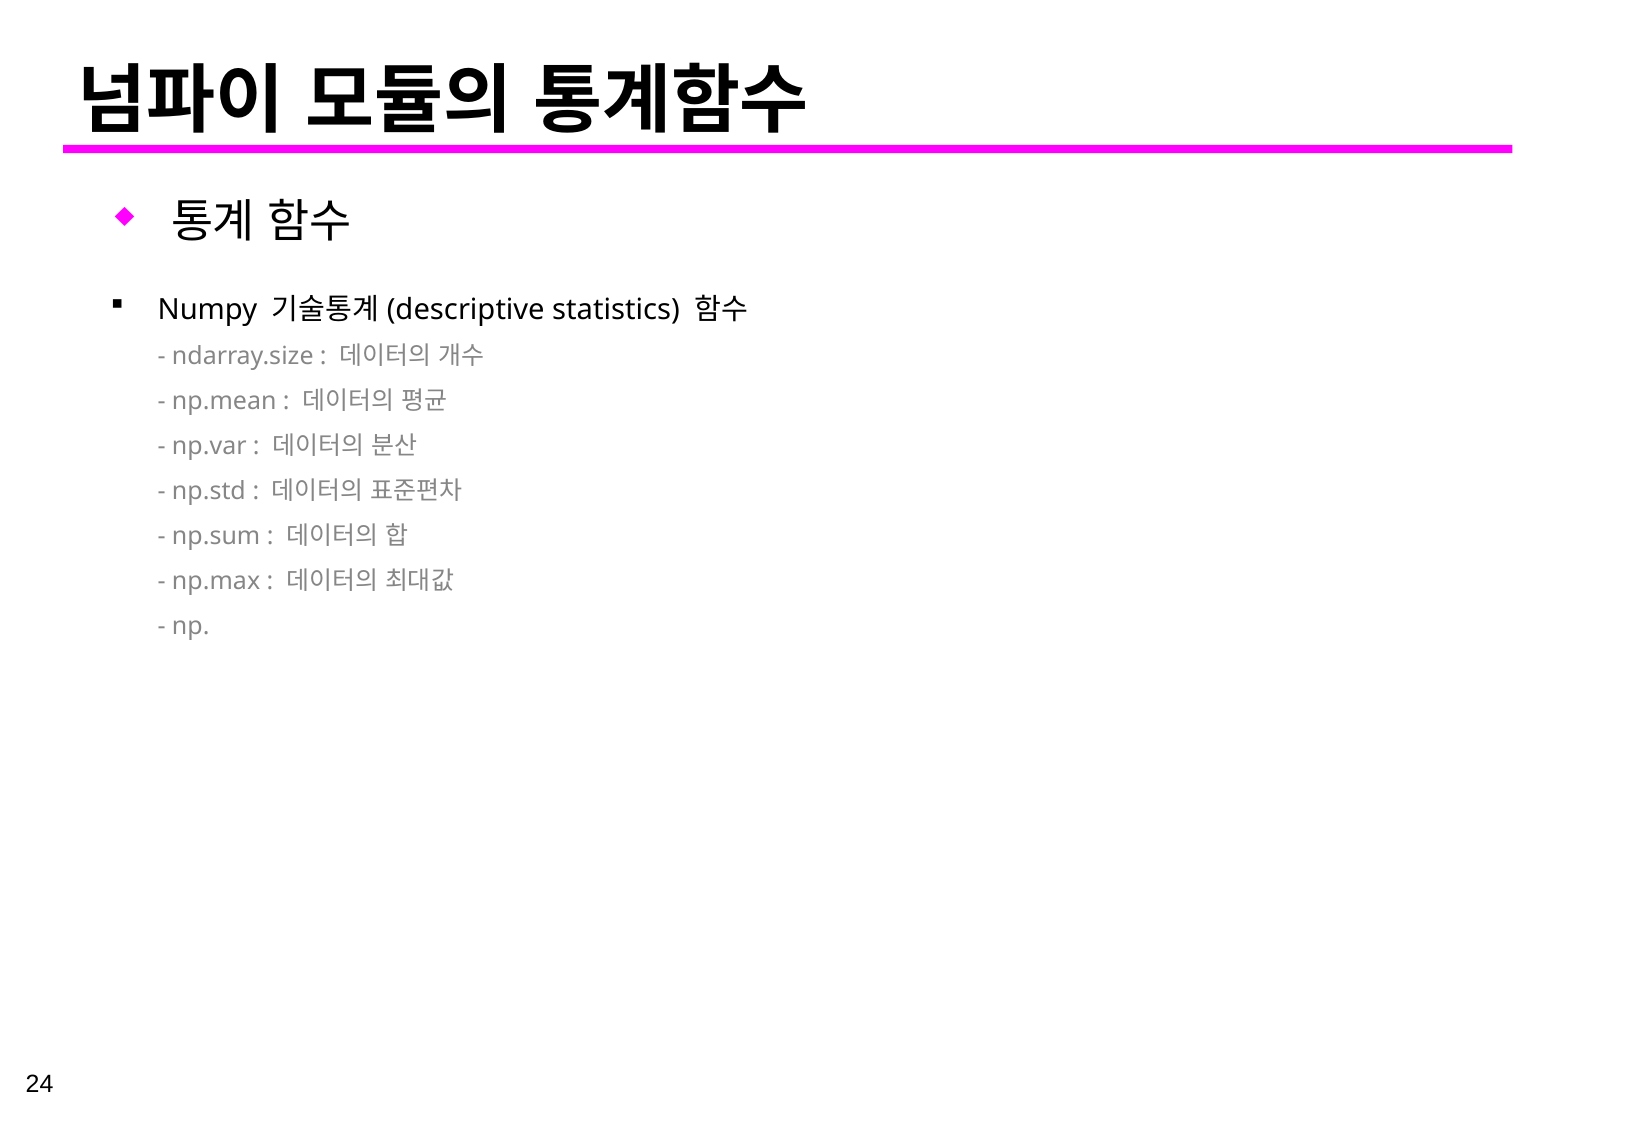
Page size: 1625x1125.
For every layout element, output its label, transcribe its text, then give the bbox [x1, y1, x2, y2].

list 통계 함수 [99, 172, 1510, 256]
title 넘파이 모듈의 통계함수 [62, 42, 1500, 149]
slide_number 24 [0, 1071, 69, 1094]
text_box Numpy 기술통계(descriptive statistics) 함수 - ndarray.size : 데이터의 개수 - np.mean : 데이터의 평균 - np.var : 데이터의 분산 - np.std : 데이터의 표준편차 - np.sum : 데이터의 합 - np.max : 데이터의 최대값 - np. [95, 265, 1571, 647]
